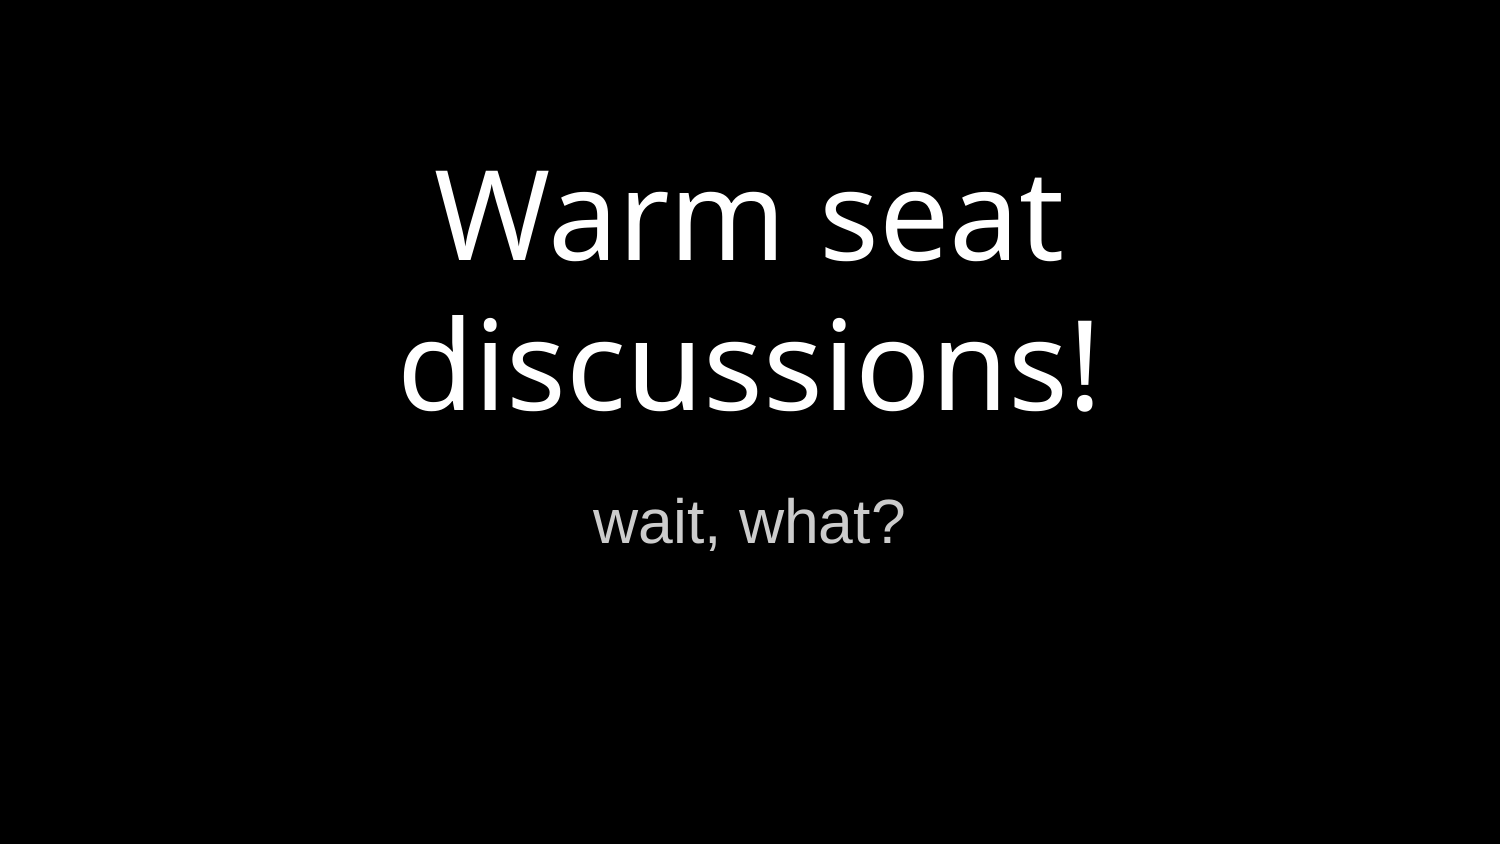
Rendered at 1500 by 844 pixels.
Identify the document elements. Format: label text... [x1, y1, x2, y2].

title Warm seat discussions! [112, 259, 1388, 450]
subtitle wait, what? [112, 465, 1388, 595]
